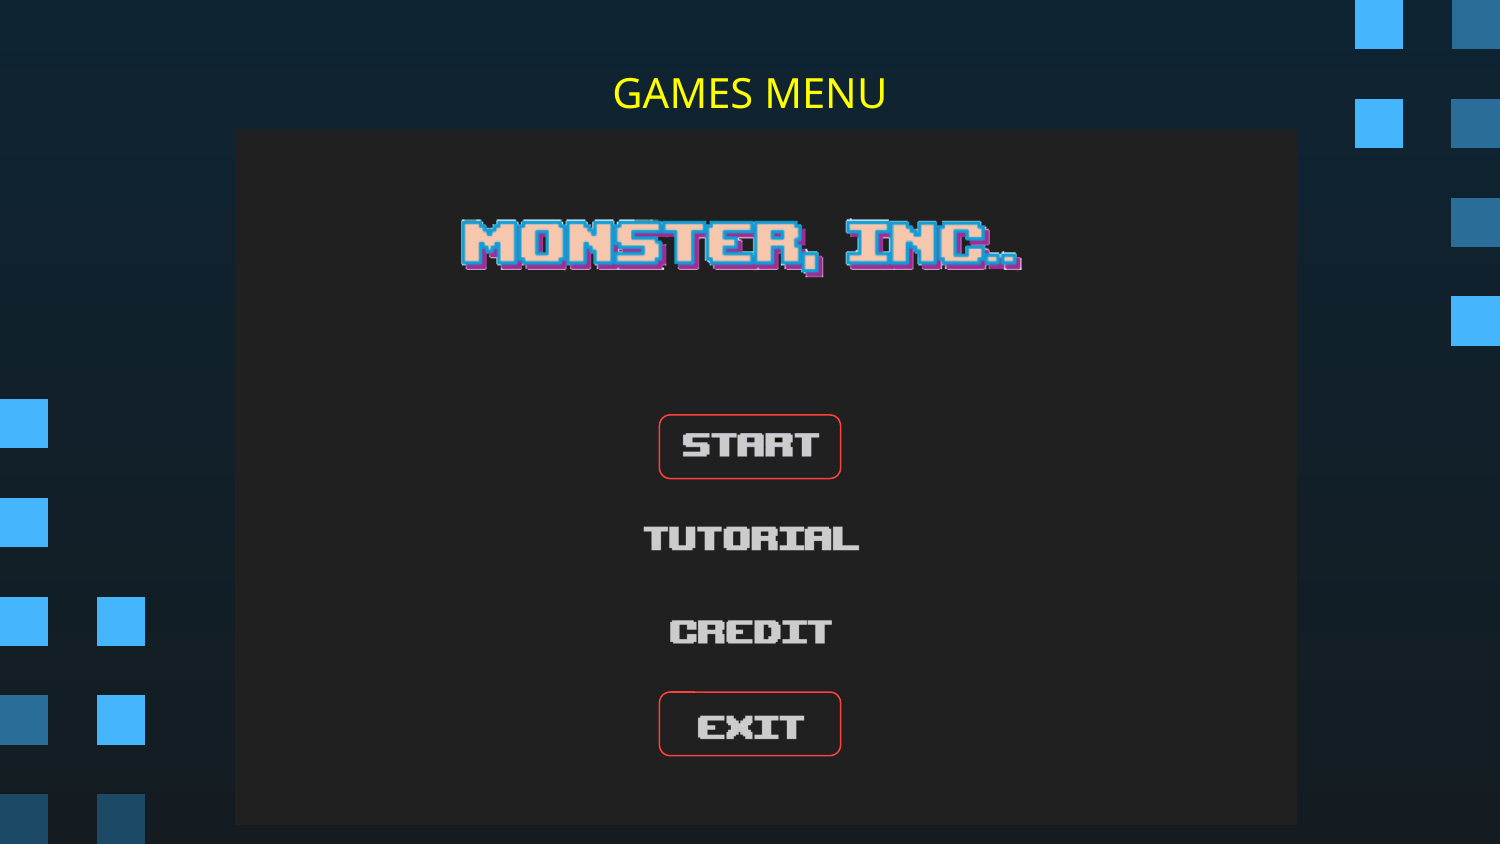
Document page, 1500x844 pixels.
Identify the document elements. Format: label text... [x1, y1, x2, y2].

title GAMES MENU [117, 64, 1383, 120]
picture [235, 129, 1298, 826]
